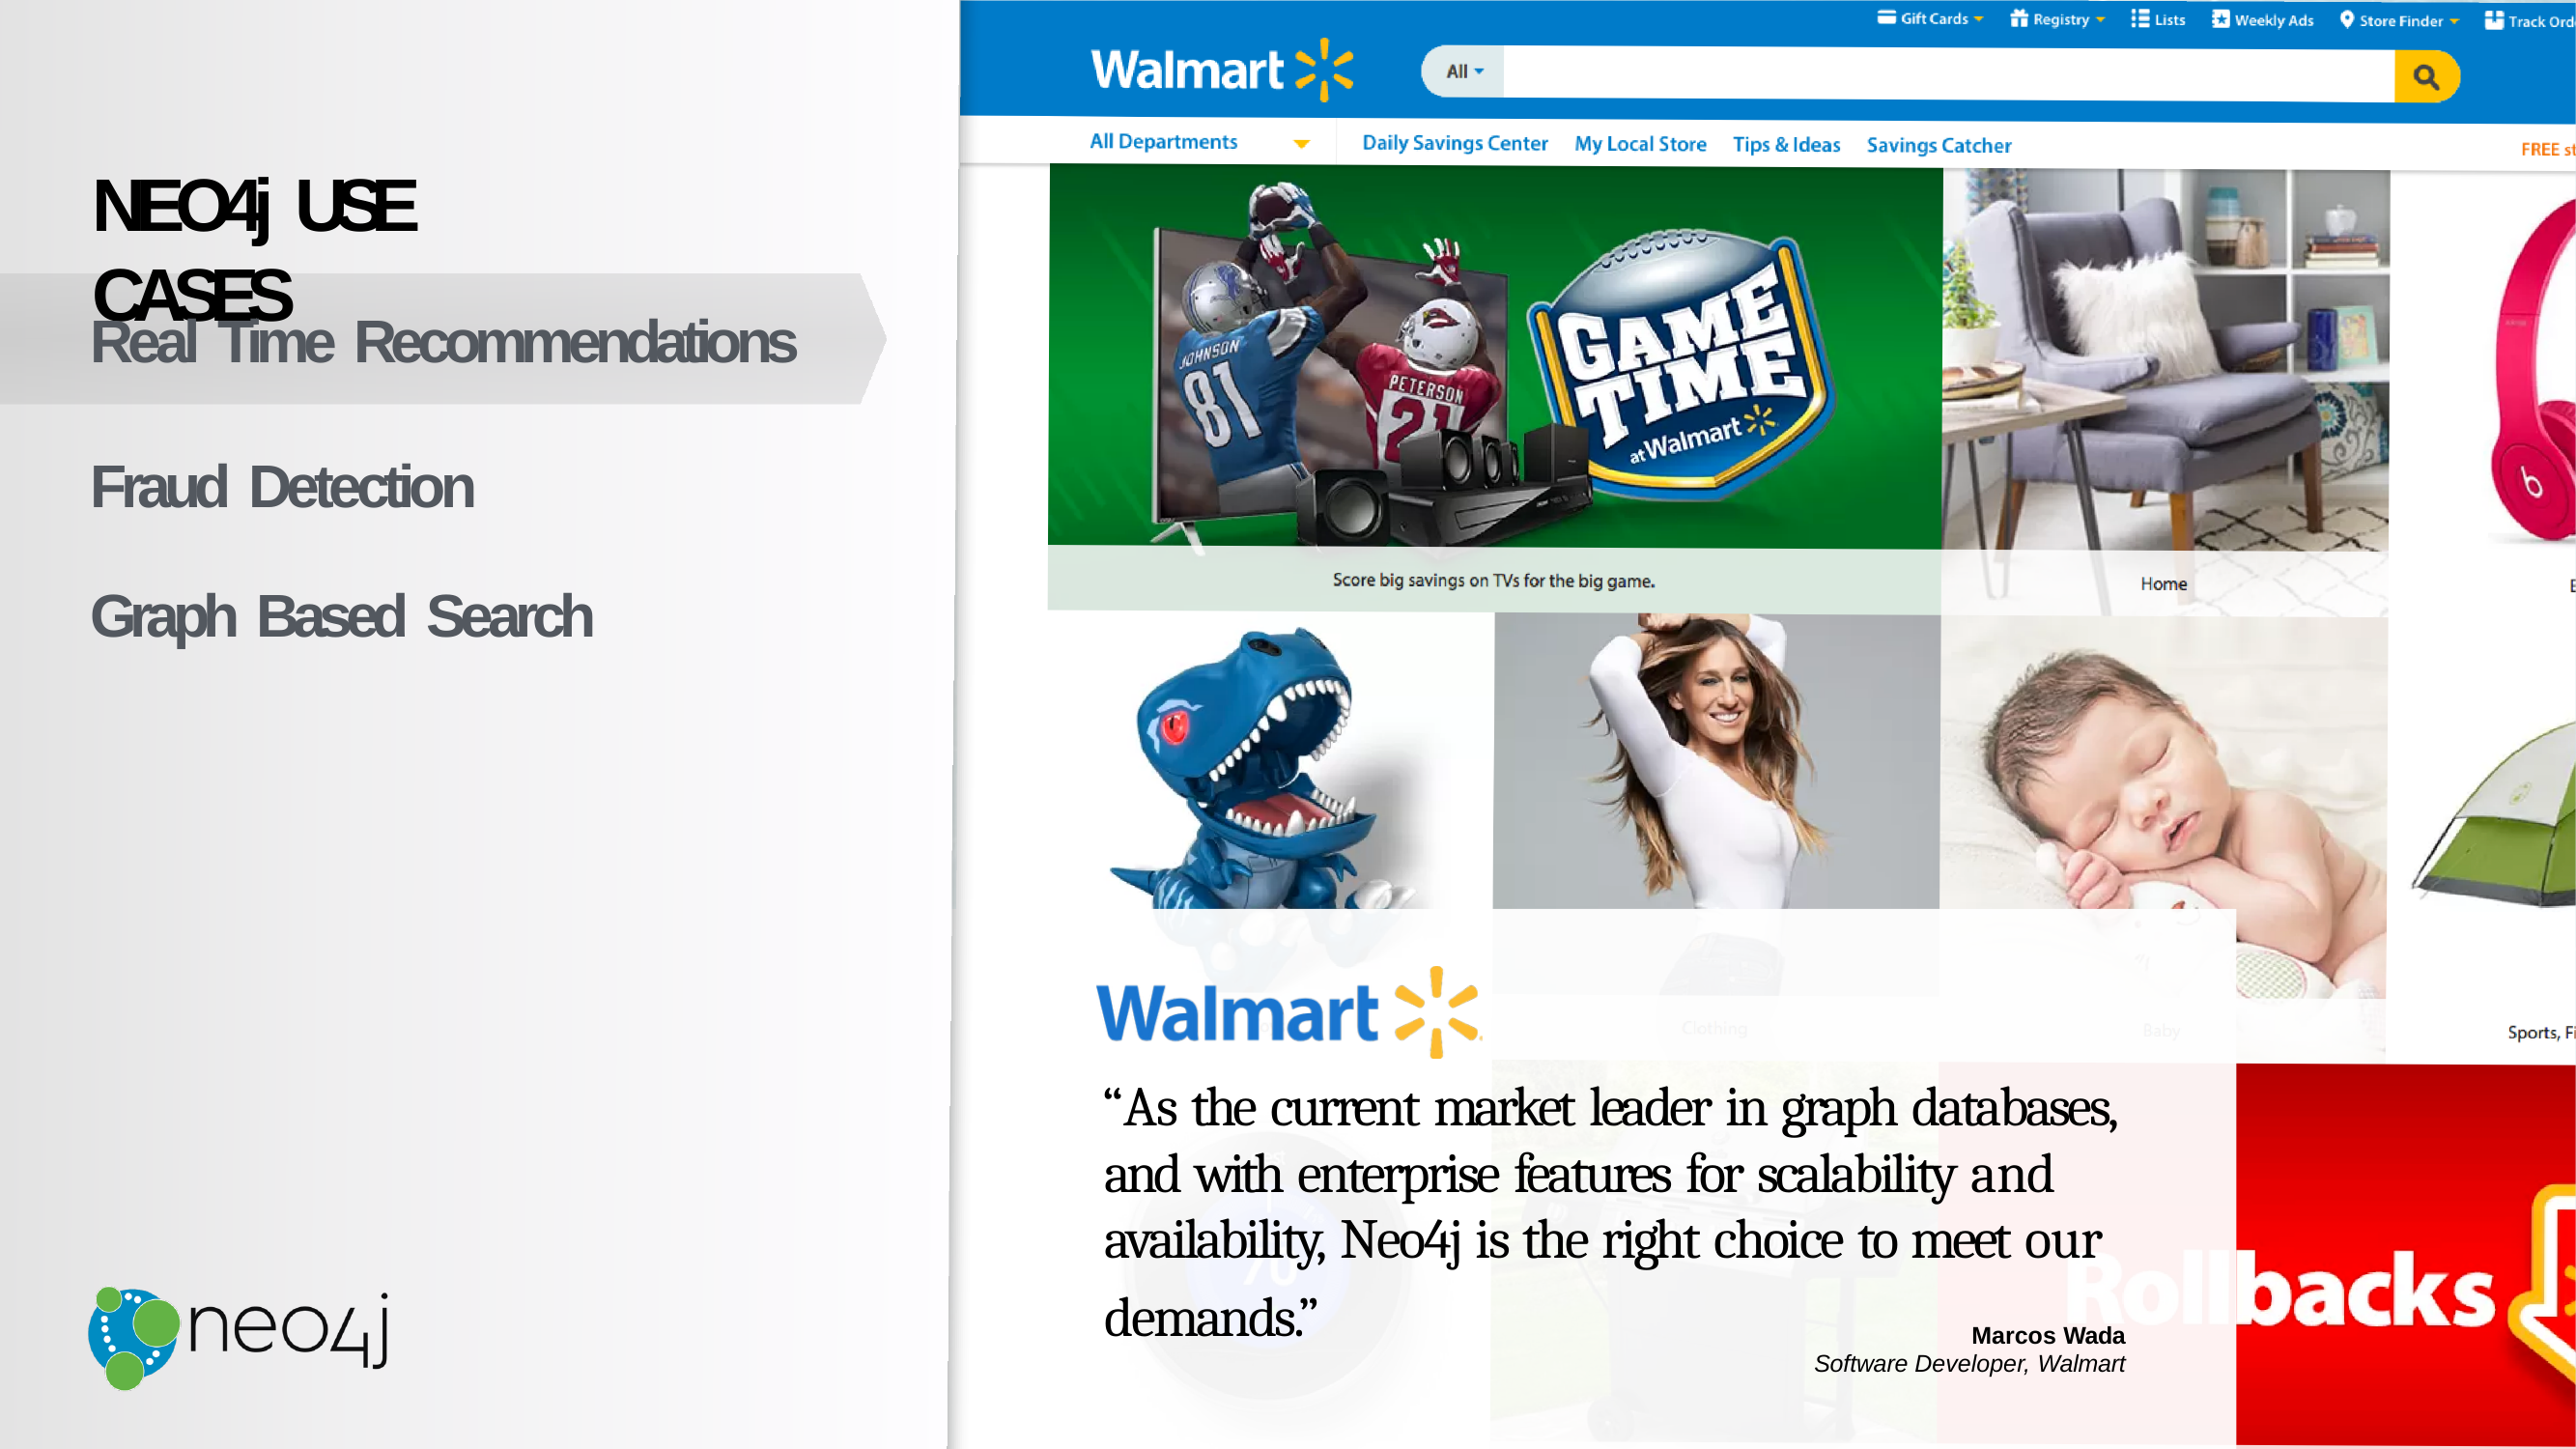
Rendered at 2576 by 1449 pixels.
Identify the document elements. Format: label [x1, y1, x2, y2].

text_box [1486, 0, 2576, 1449]
picture [77, 1273, 399, 1404]
text_box [0, 0, 1483, 1449]
